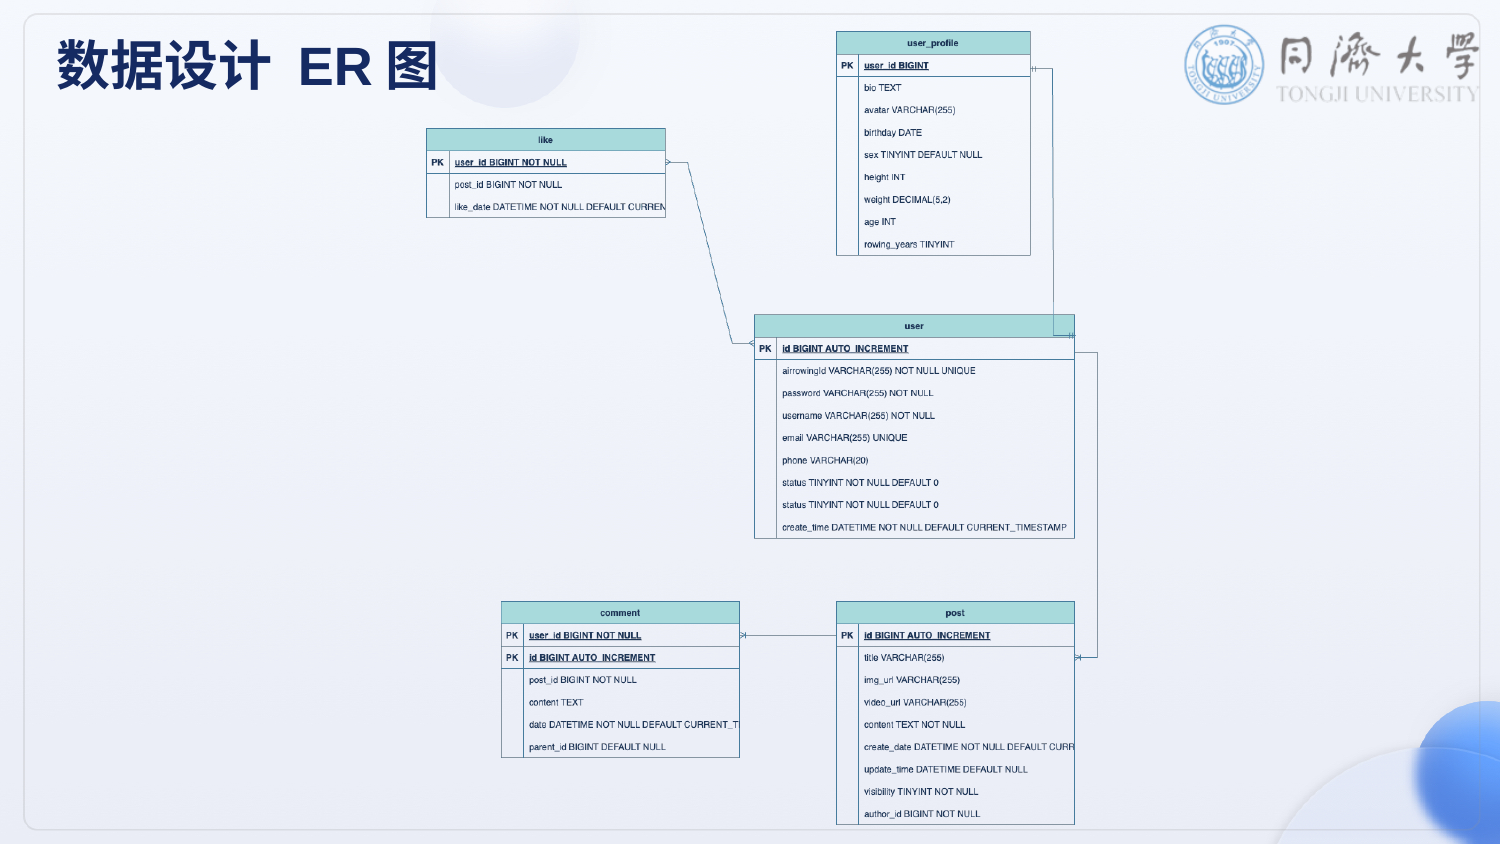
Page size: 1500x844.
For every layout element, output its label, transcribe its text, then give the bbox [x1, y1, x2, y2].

picture [0, 0, 1500, 844]
text_box 数据设计 ER图 [41, 7, 1160, 113]
